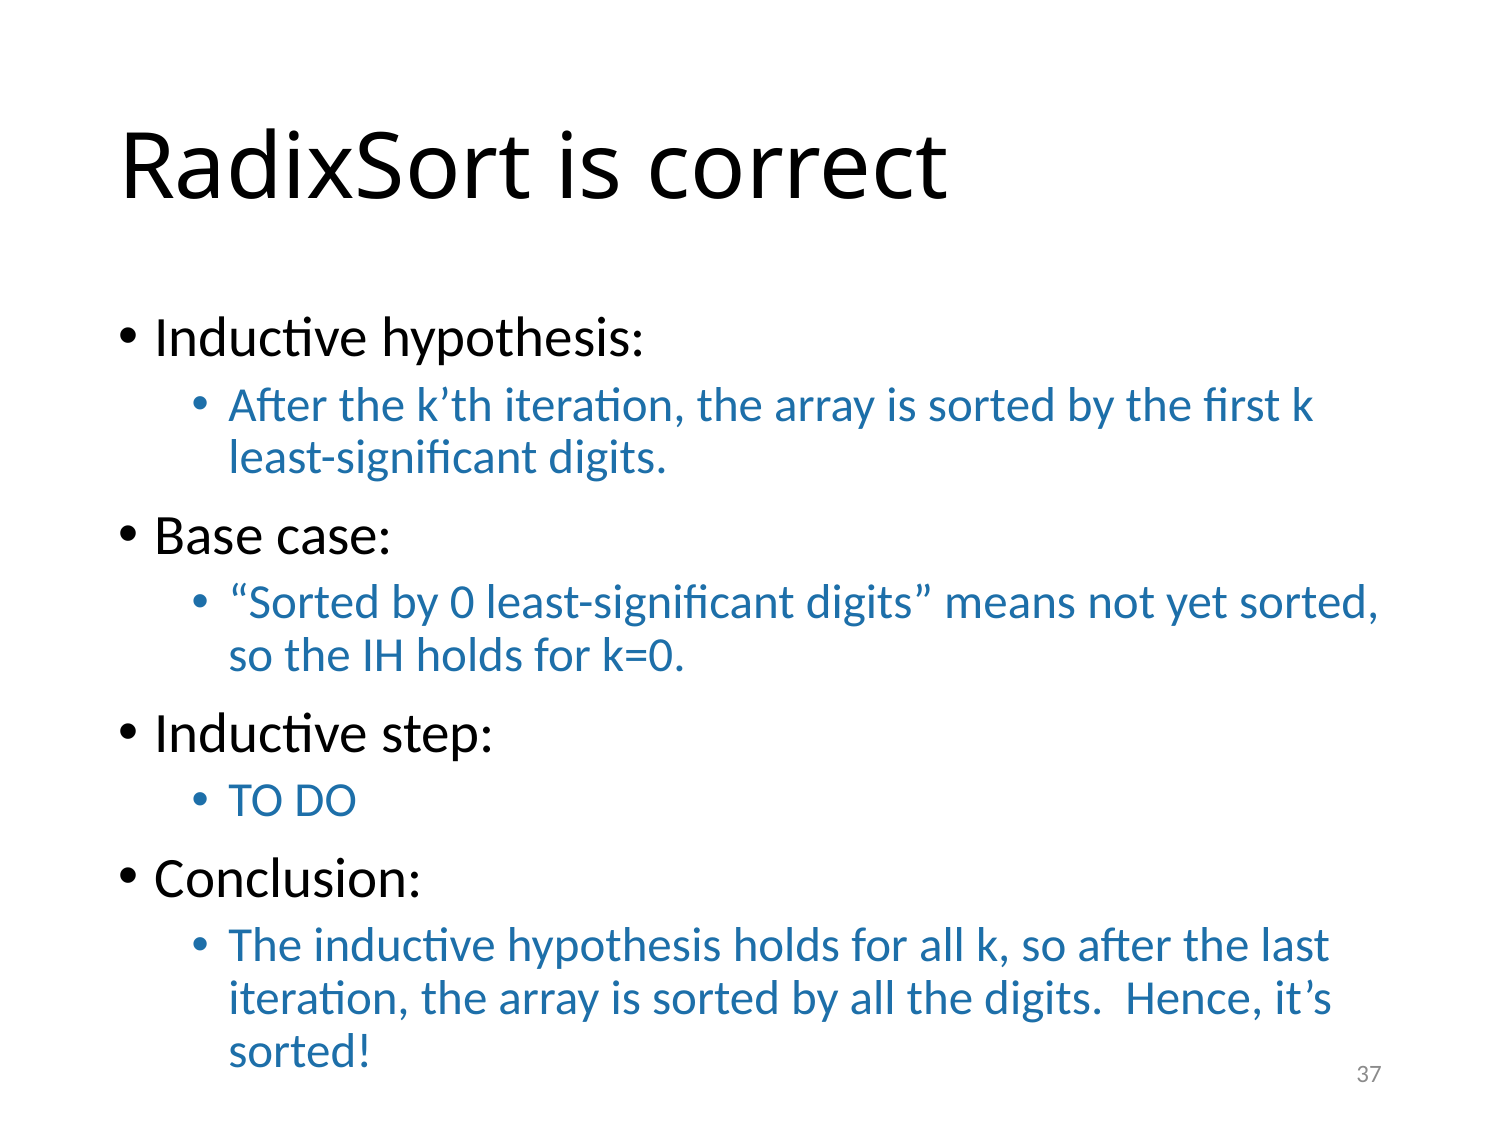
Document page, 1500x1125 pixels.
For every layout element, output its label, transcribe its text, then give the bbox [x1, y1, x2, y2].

list Inductive hypothesis: After the k’th iteration, the array is sorted by the first k least-significant digits. Base case: “Sorted by 0 least-significant digits” means not yet sorted, so the IH holds for k=0. Inductive step: TO DO Conclusion: The inductive hypothesis holds for all k, so after the last iteration, the array is sorted by all the digits. Hence, it’s sorted! [103, 299, 1397, 1088]
slide_number 37 [1059, 1042, 1397, 1103]
title RadixSort is correct [103, 59, 1397, 278]
